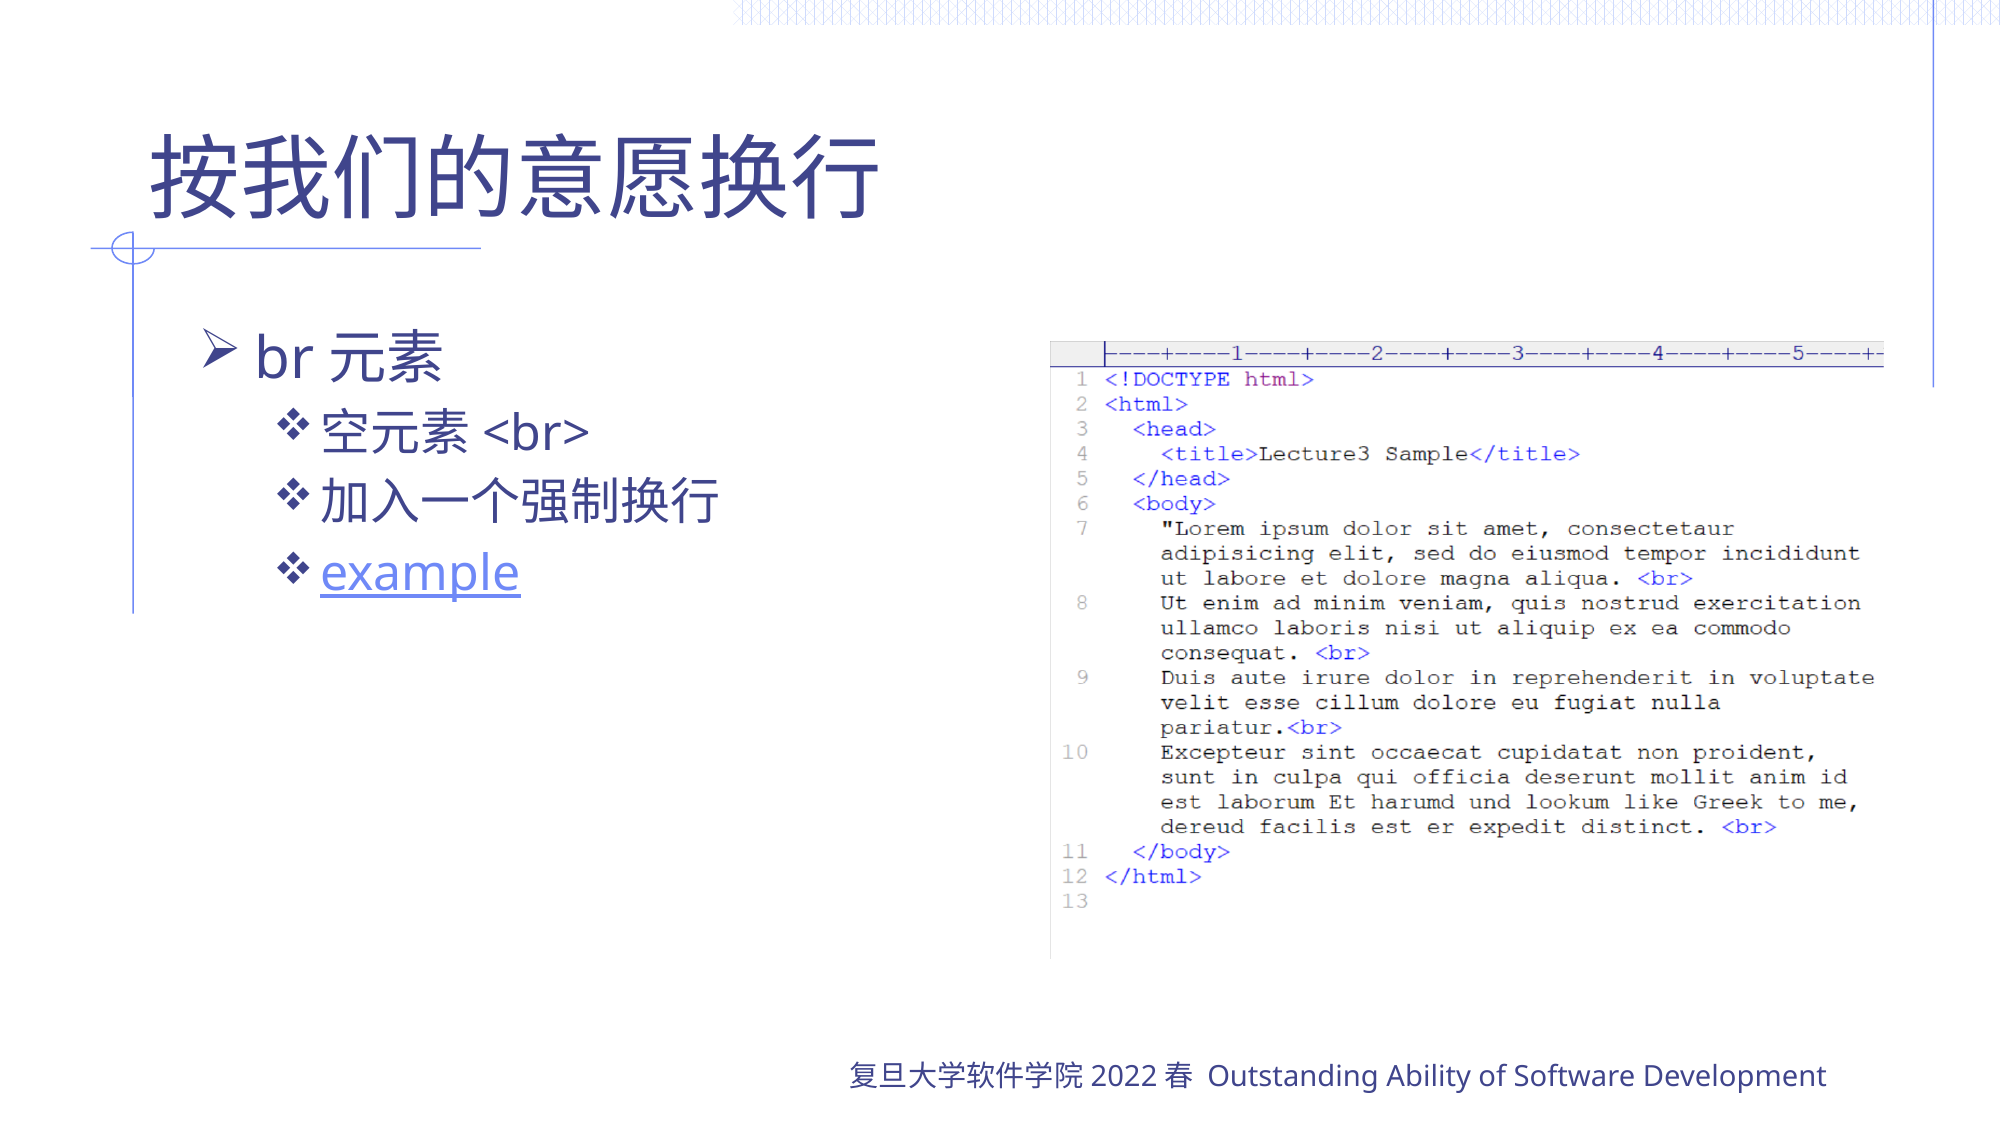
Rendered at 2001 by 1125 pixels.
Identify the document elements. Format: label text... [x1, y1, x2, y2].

title 按我们的意愿换行 [133, 50, 1834, 238]
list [1049, 341, 1884, 959]
list br元素 空元素<br> 加入一个强制换行 example [183, 312, 1017, 988]
